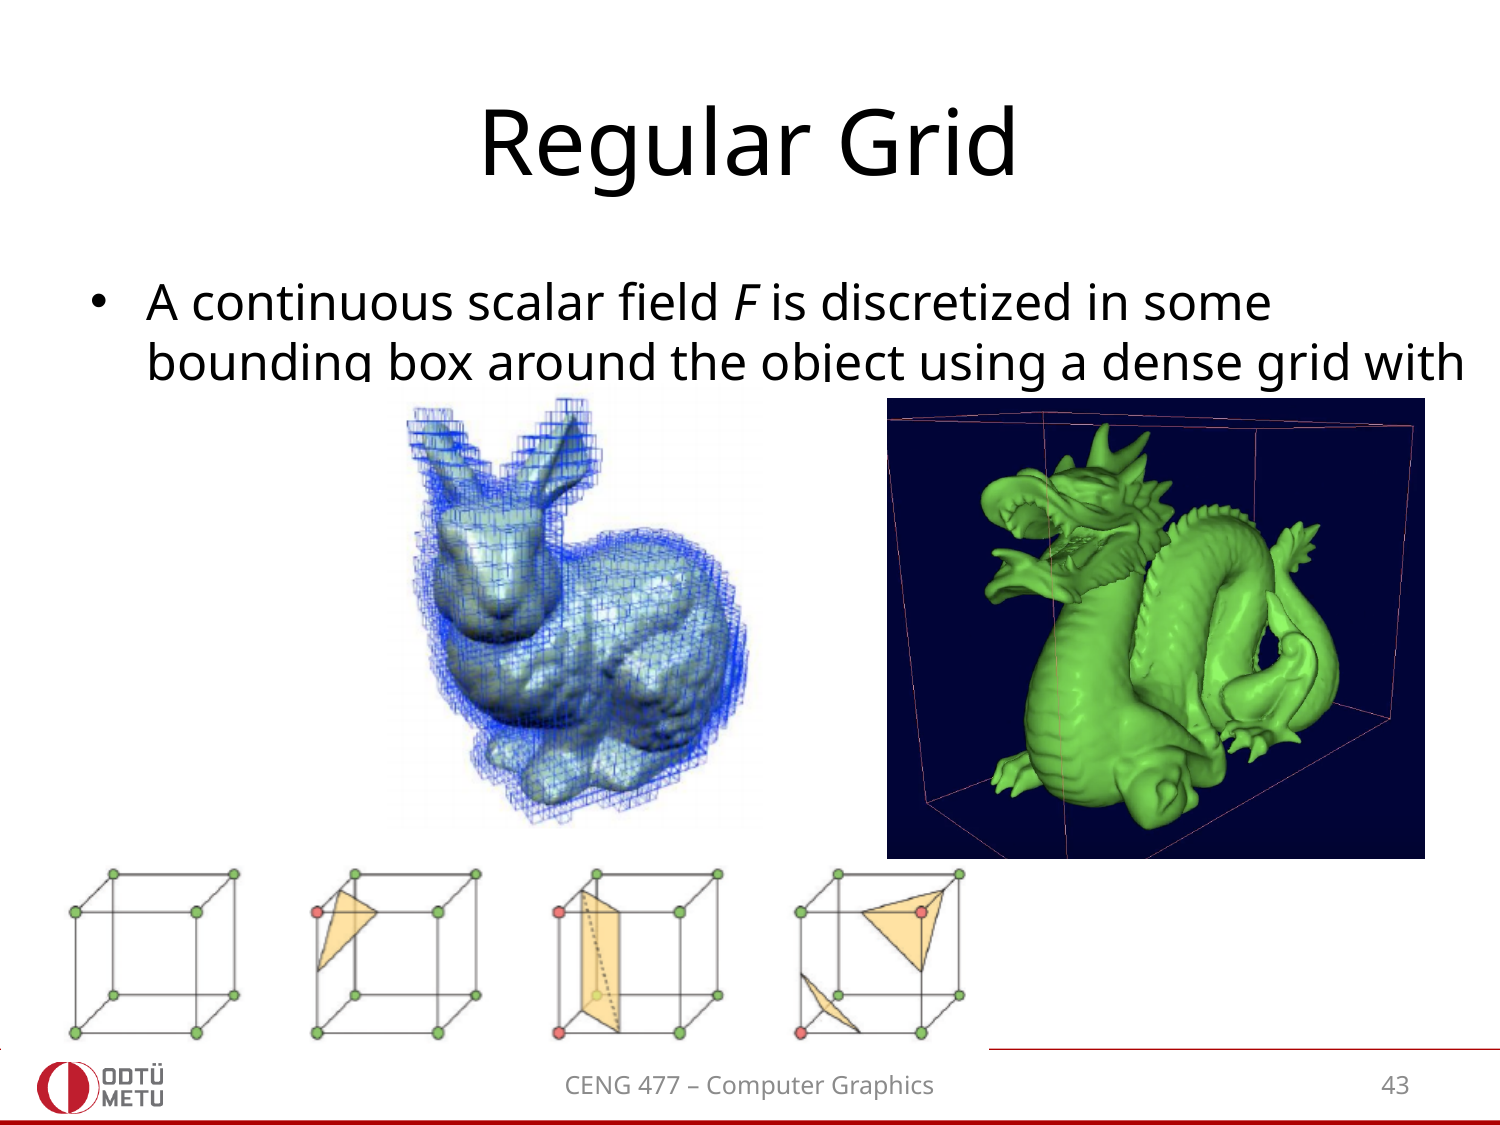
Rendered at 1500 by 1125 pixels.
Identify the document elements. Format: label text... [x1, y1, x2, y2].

title Regular Grid [75, 45, 1425, 233]
picture [0, 382, 1426, 1114]
slide_number 43 [1074, 1056, 1425, 1117]
footer CENG 477 – Computer Graphics [512, 1071, 988, 1117]
list A continuous scalar field F is discretized in some bounding box around the object using a dense grid with nodes g [75, 262, 1488, 1038]
